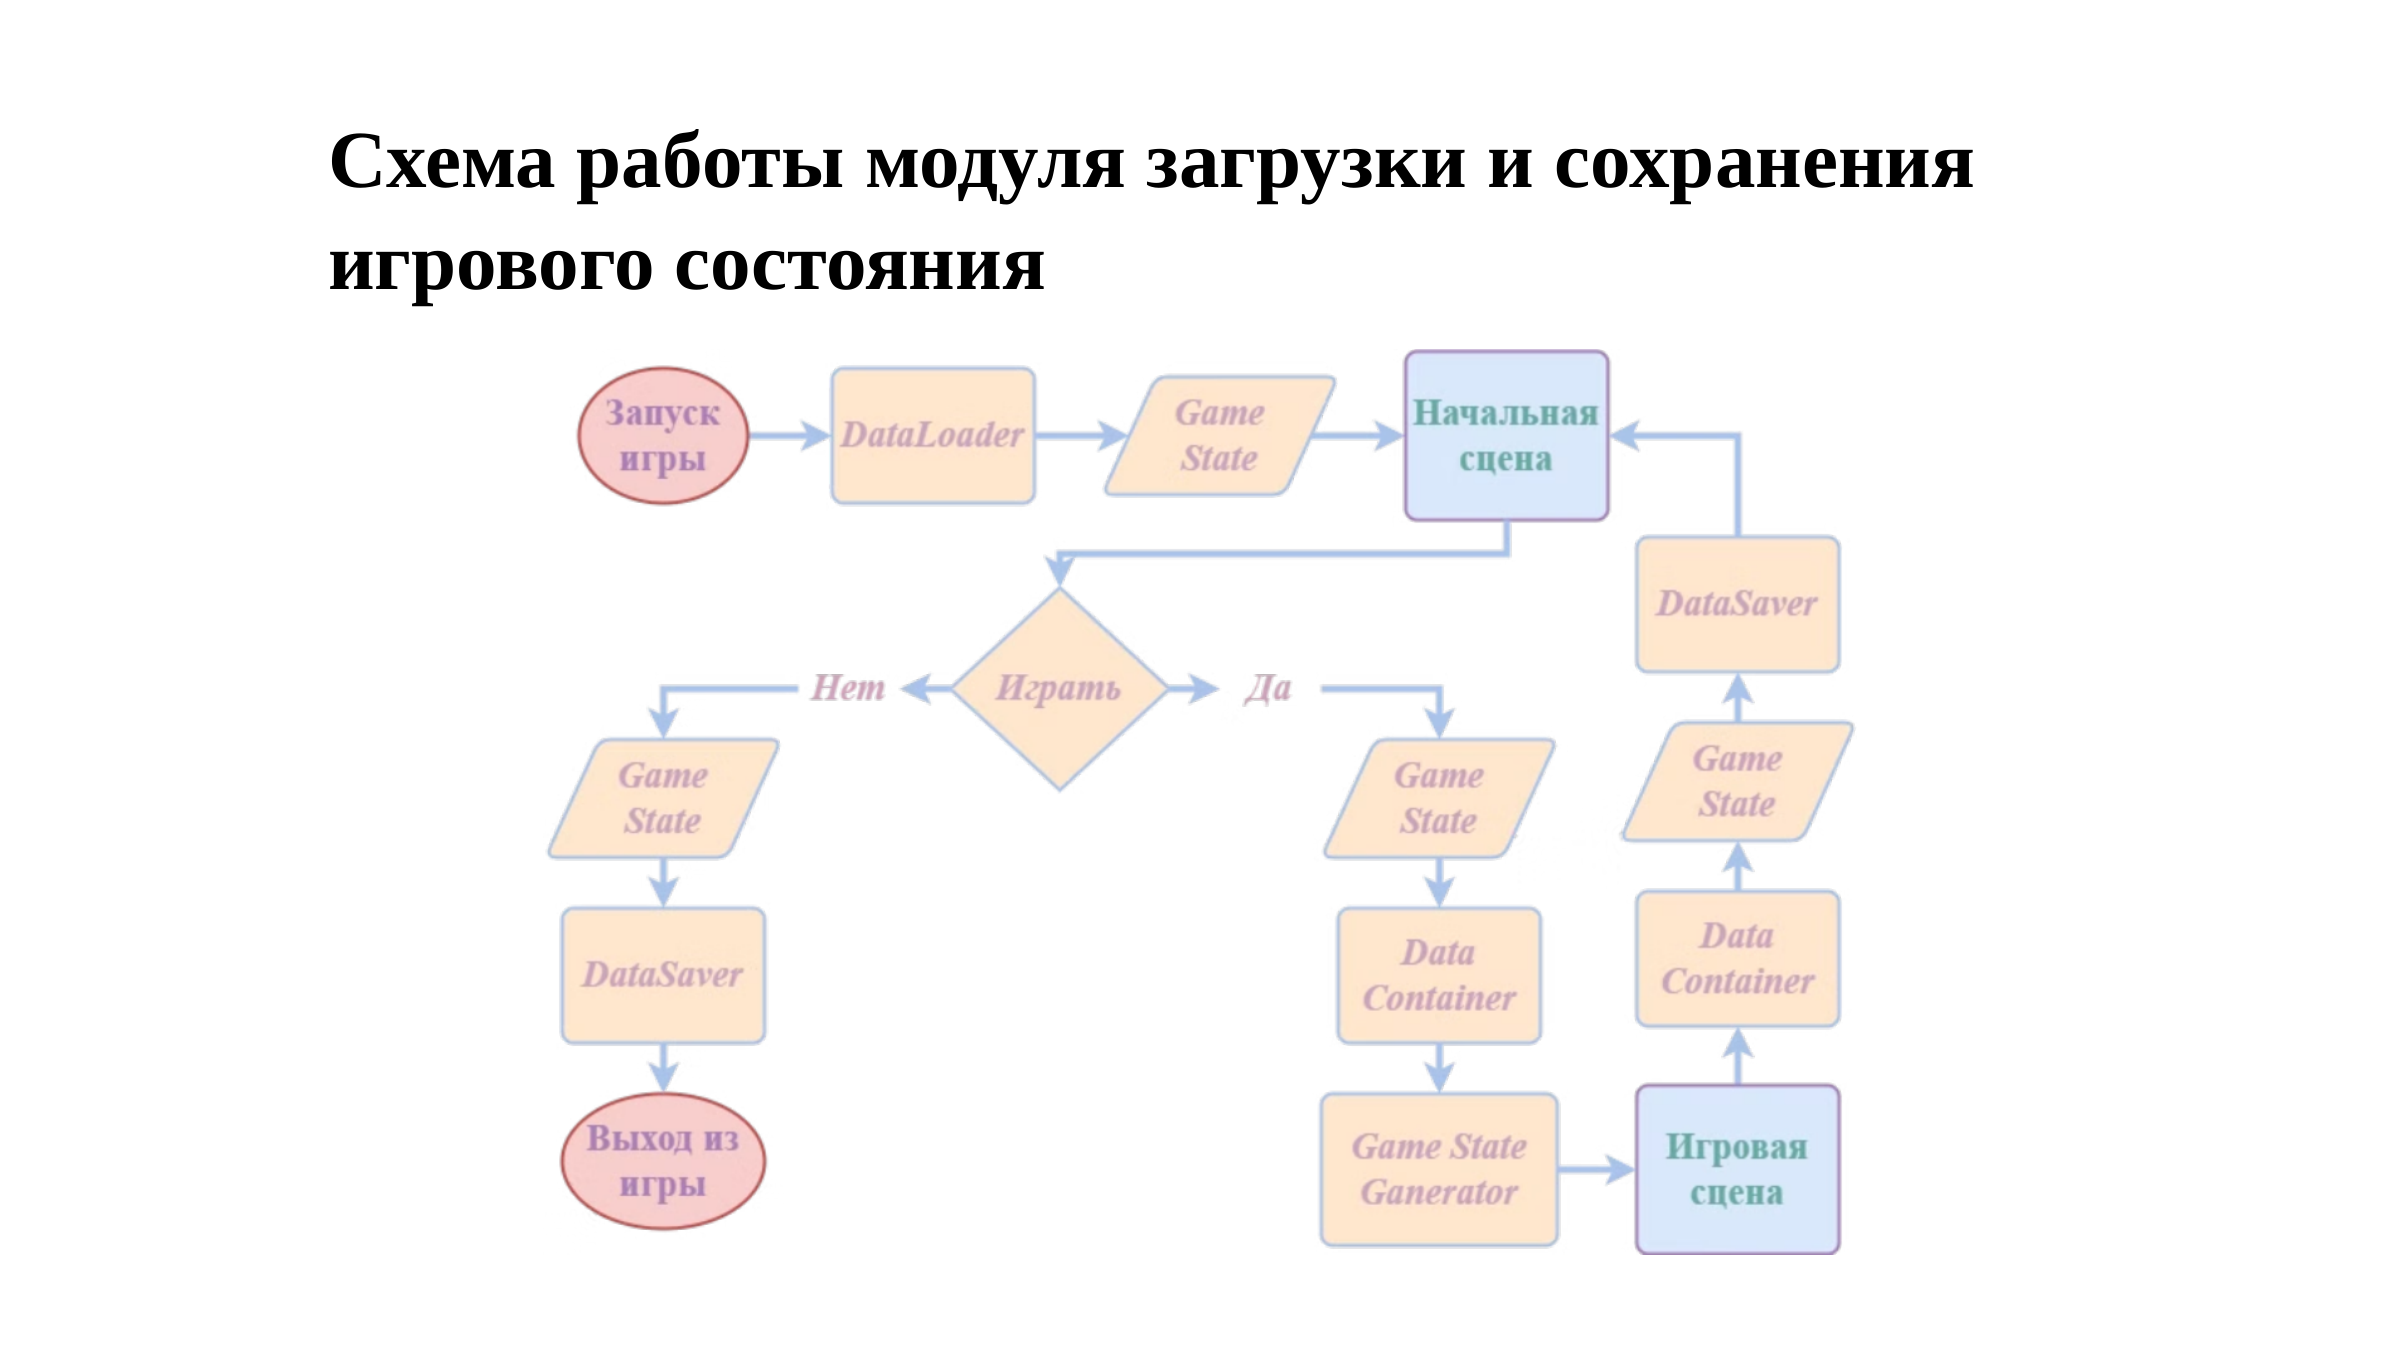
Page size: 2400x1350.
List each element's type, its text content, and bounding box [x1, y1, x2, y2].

picture [543, 349, 1857, 1255]
text_box Схема работы модуля загрузки и сохранения игрового состояния [313, 95, 2087, 298]
